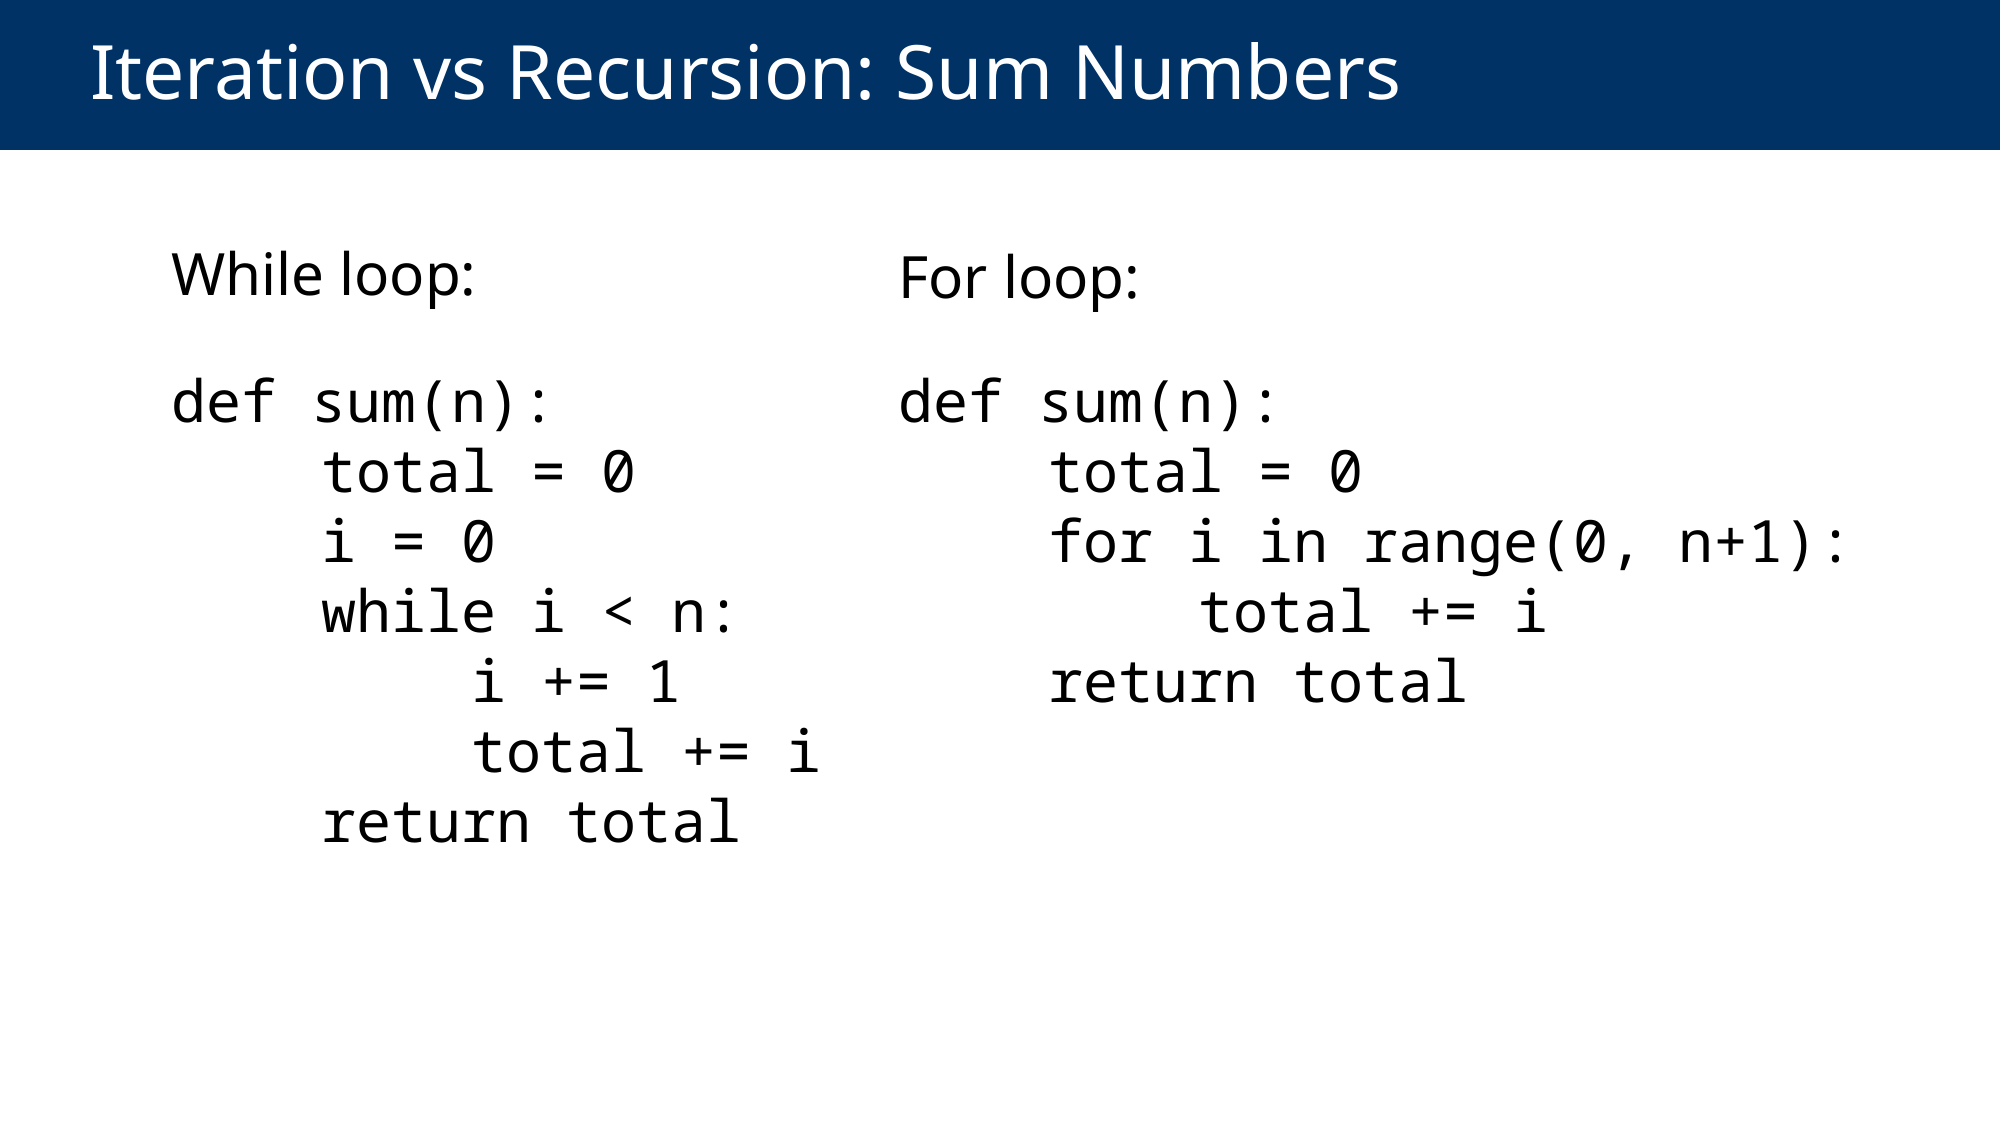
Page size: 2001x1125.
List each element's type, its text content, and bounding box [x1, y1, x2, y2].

text_box def sum(n): total = 0 for i in range(0, n+1): total += i return total [884, 356, 1873, 722]
title Iteration vs Recursion: Sum Numbers [0, 0, 2000, 152]
text_box def sum(n): total = 0 i = 0 while i < n: i += 1 total += i return total [156, 356, 884, 862]
list For loop: [883, 232, 1208, 308]
text_box While loop: [156, 237, 569, 313]
